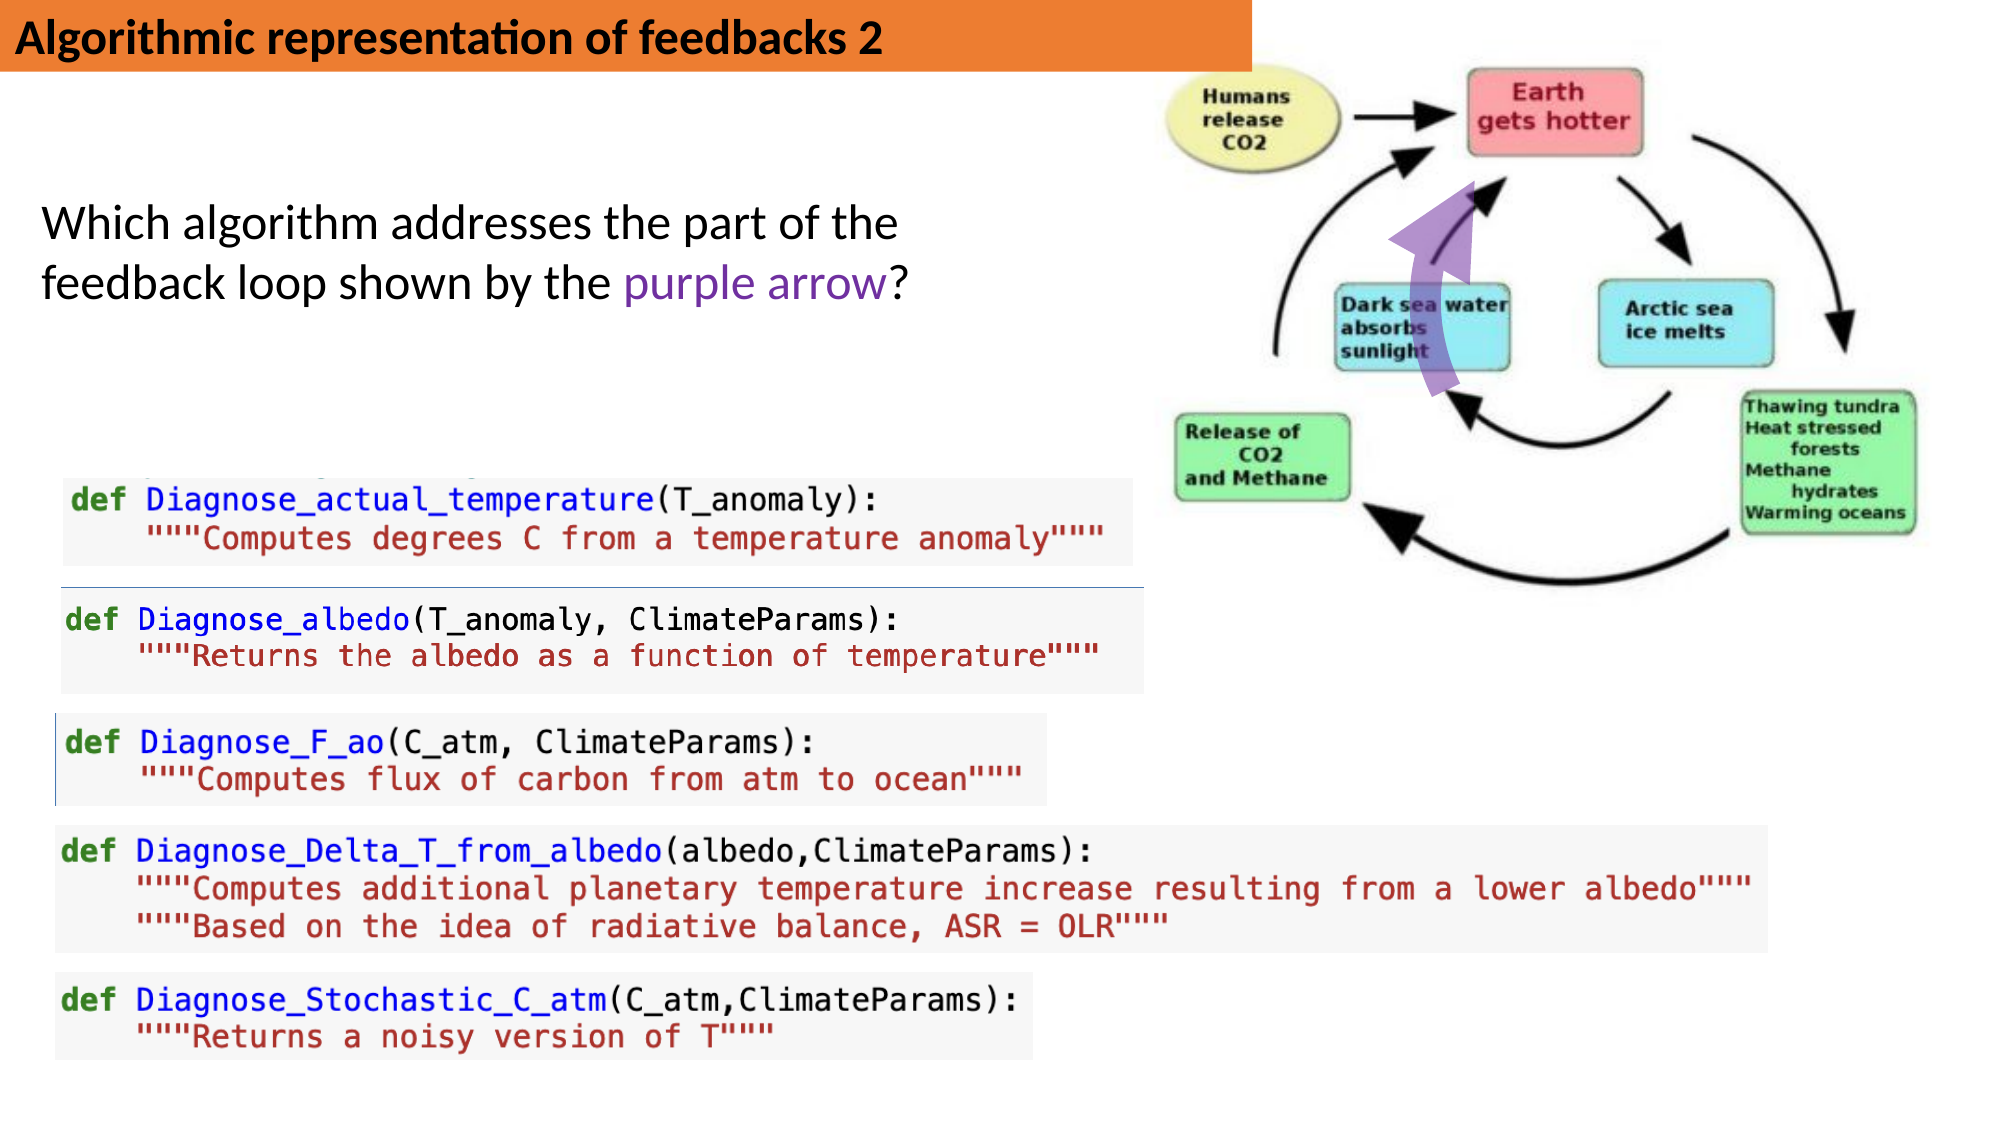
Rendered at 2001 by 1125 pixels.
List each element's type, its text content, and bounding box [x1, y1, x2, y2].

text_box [54, 478, 1768, 1060]
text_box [1126, 33, 1965, 612]
text_box Which algorithm addresses the part of the feedback loop shown by the purple arrow? [26, 181, 1054, 317]
text_box Algorithmic representation of feedbacks 2 [0, 0, 1253, 72]
